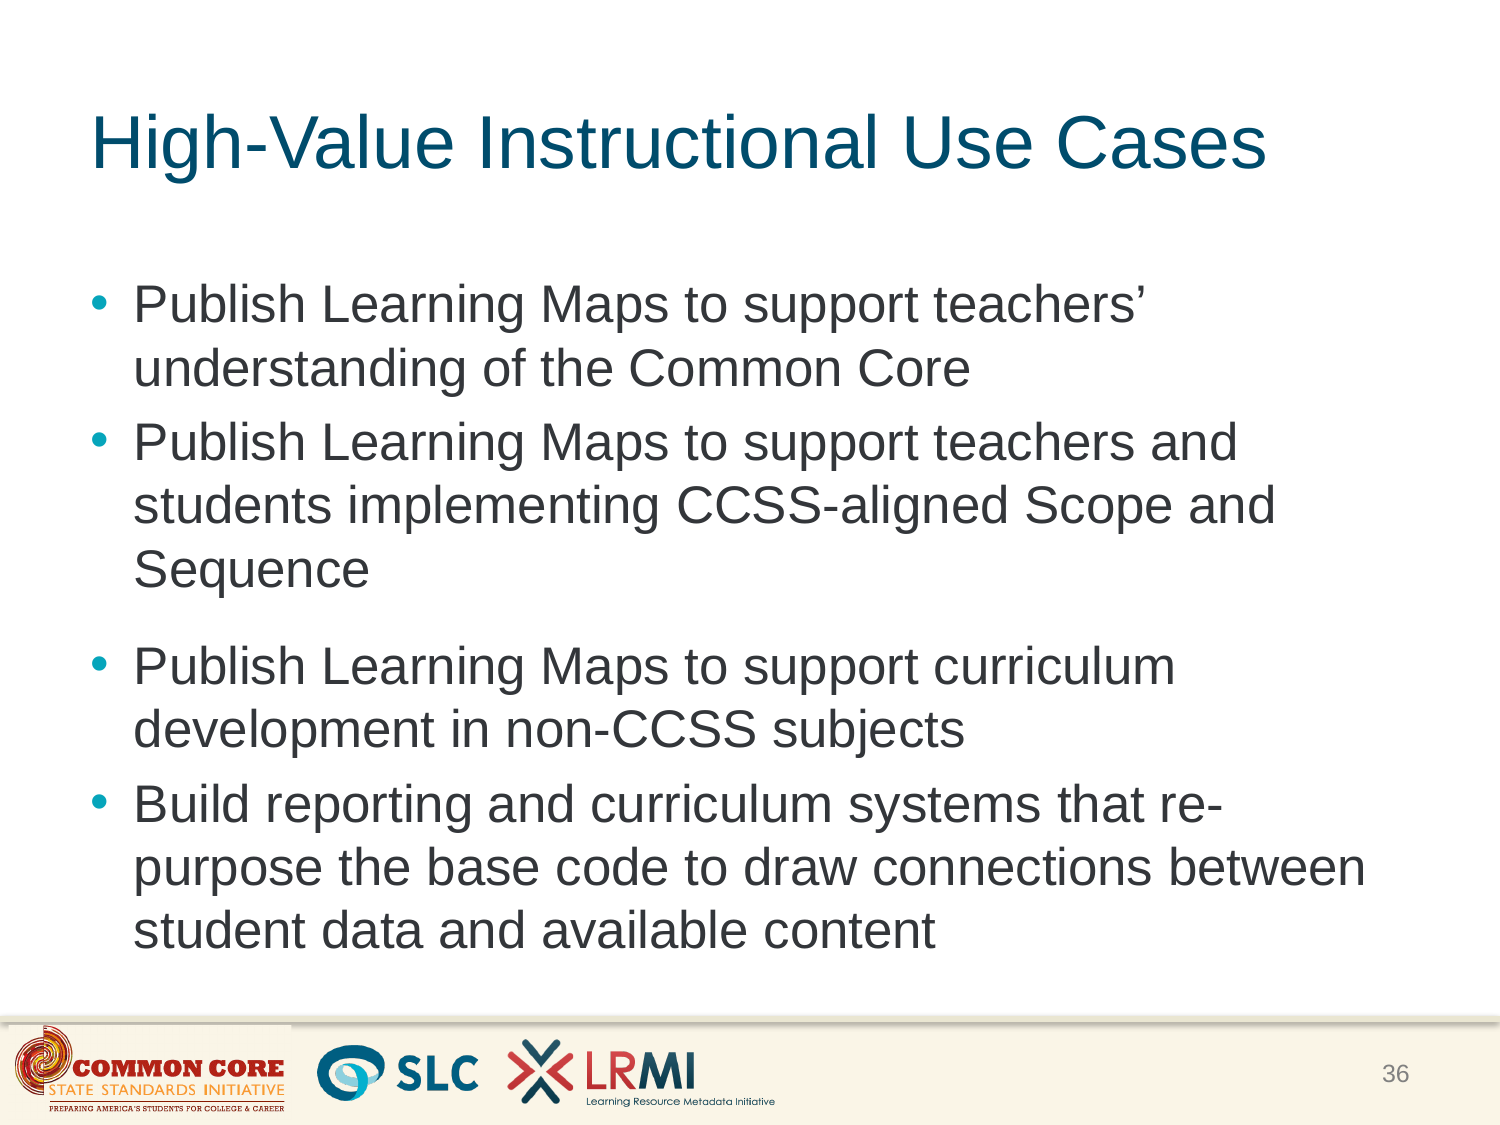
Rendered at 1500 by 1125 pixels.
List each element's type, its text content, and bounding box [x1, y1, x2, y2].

slide_number 36 [1250, 1042, 1425, 1103]
picture [507, 1039, 775, 1107]
picture [8, 1025, 292, 1120]
title High-Value Instructional Use Cases [75, 45, 1425, 233]
picture [313, 1039, 482, 1107]
list Publish Learning Maps to support teachers’ understanding of the Common Core Publish Learning Maps to support teachers and students implementing CCSS-aligned Scope and Sequence Publish Learning Maps to support curriculum development in non-CCSS subjects Build reporting and curriculum systems that re-purpose the base code to draw connections between student data and available content [0, 262, 1500, 1015]
